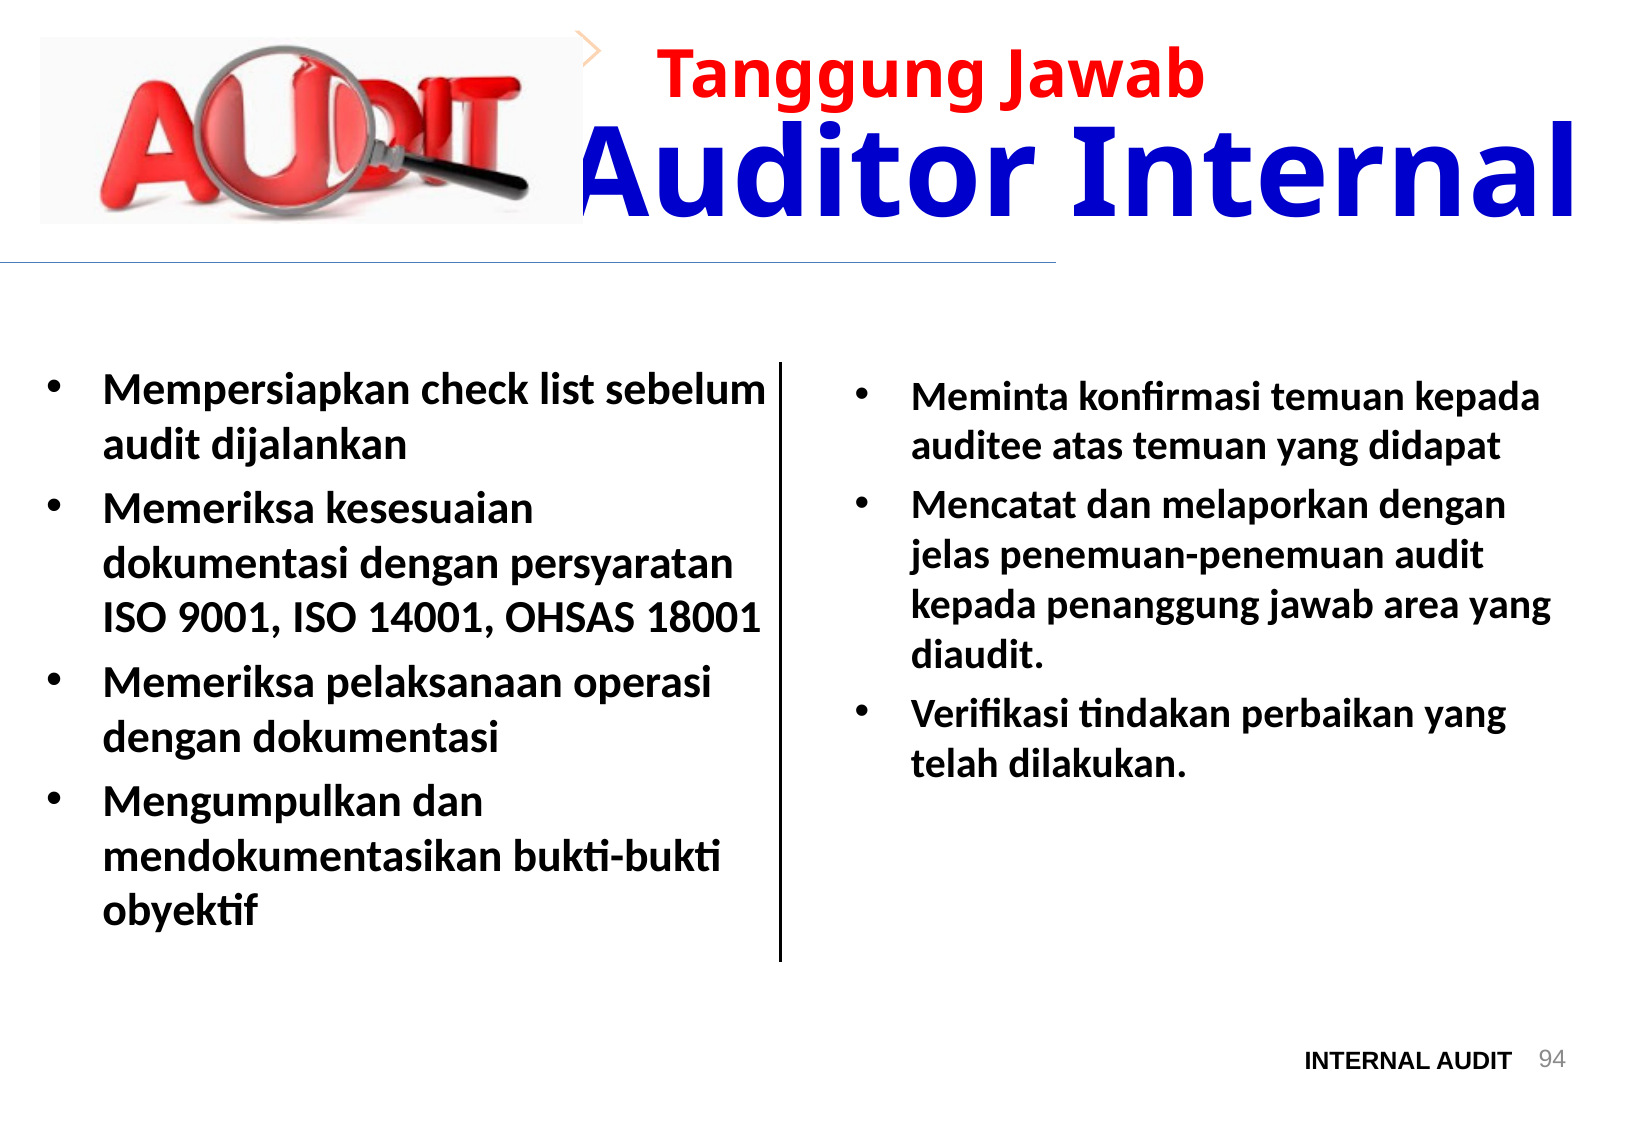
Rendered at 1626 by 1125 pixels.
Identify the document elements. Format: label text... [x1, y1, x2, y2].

text_box Auditor Internal [549, 83, 1598, 249]
text_box Meminta konfirmasi temuan kepada auditee atas temuan yang didapat Mencatat dan melaporkan dengan jelas penemuan-penemuan audit kepada penanggung jawab area yang diaudit. Verifikasi tindakan perbaikan yang telah dilakukan. [839, 360, 1596, 978]
text_box Mempersiapkan check list sebelum audit dijalankan Memeriksa kesesuaian dokumentasi dengan persyaratan ISO 9001, ISO 14001, OHSAS 18001 Memeriksa pelaksanaan operasi dengan dokumentasi Mengumpulkan dan mendokumentasikan bukti-bukti obyektif [31, 350, 788, 1068]
picture [40, 37, 583, 224]
slide_number 94 [1202, 1027, 1582, 1088]
text_box Tanggung Jawab [559, 22, 1305, 118]
